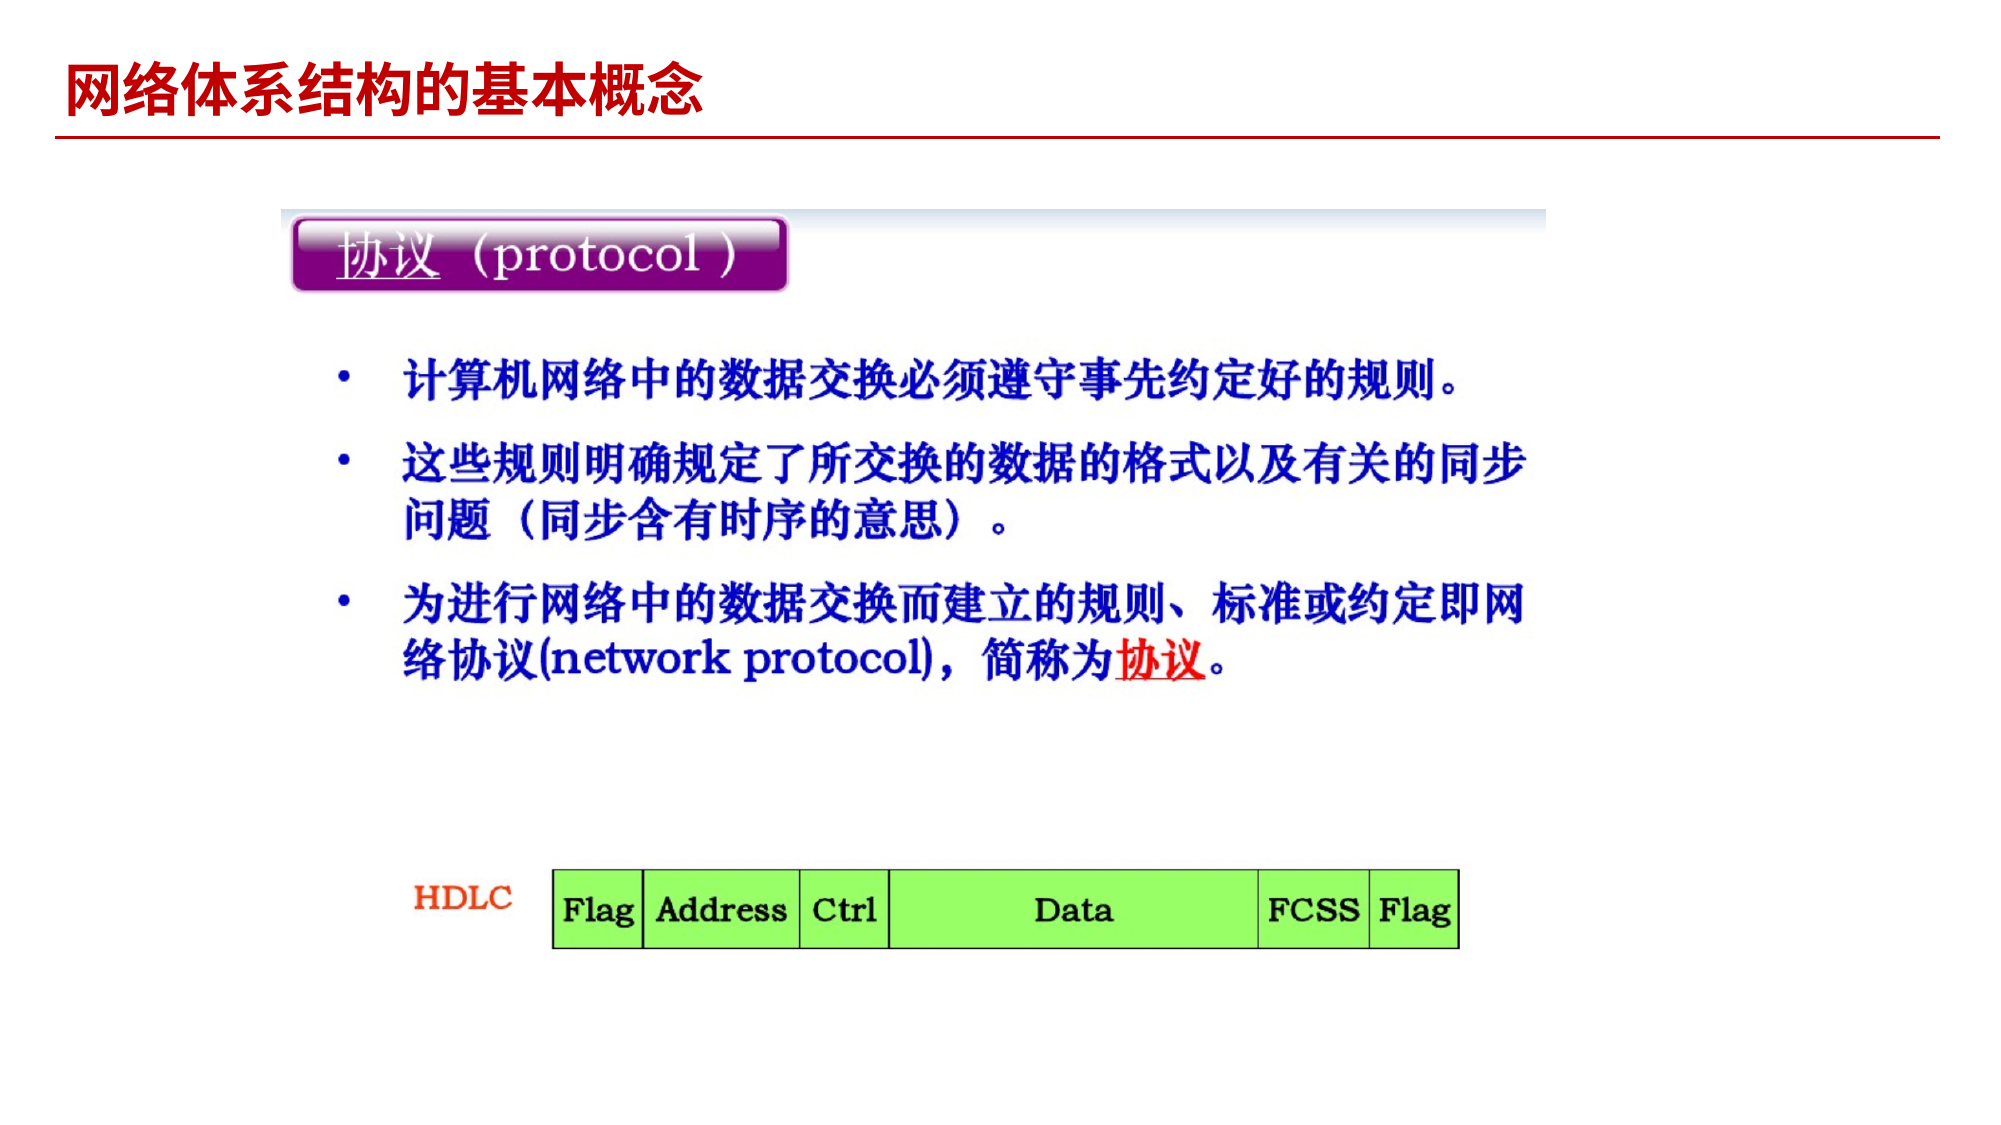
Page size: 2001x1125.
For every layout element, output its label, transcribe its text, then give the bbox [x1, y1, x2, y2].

picture [281, 209, 1546, 965]
text_box 网络体系结构的基本概念 [49, 45, 1972, 130]
